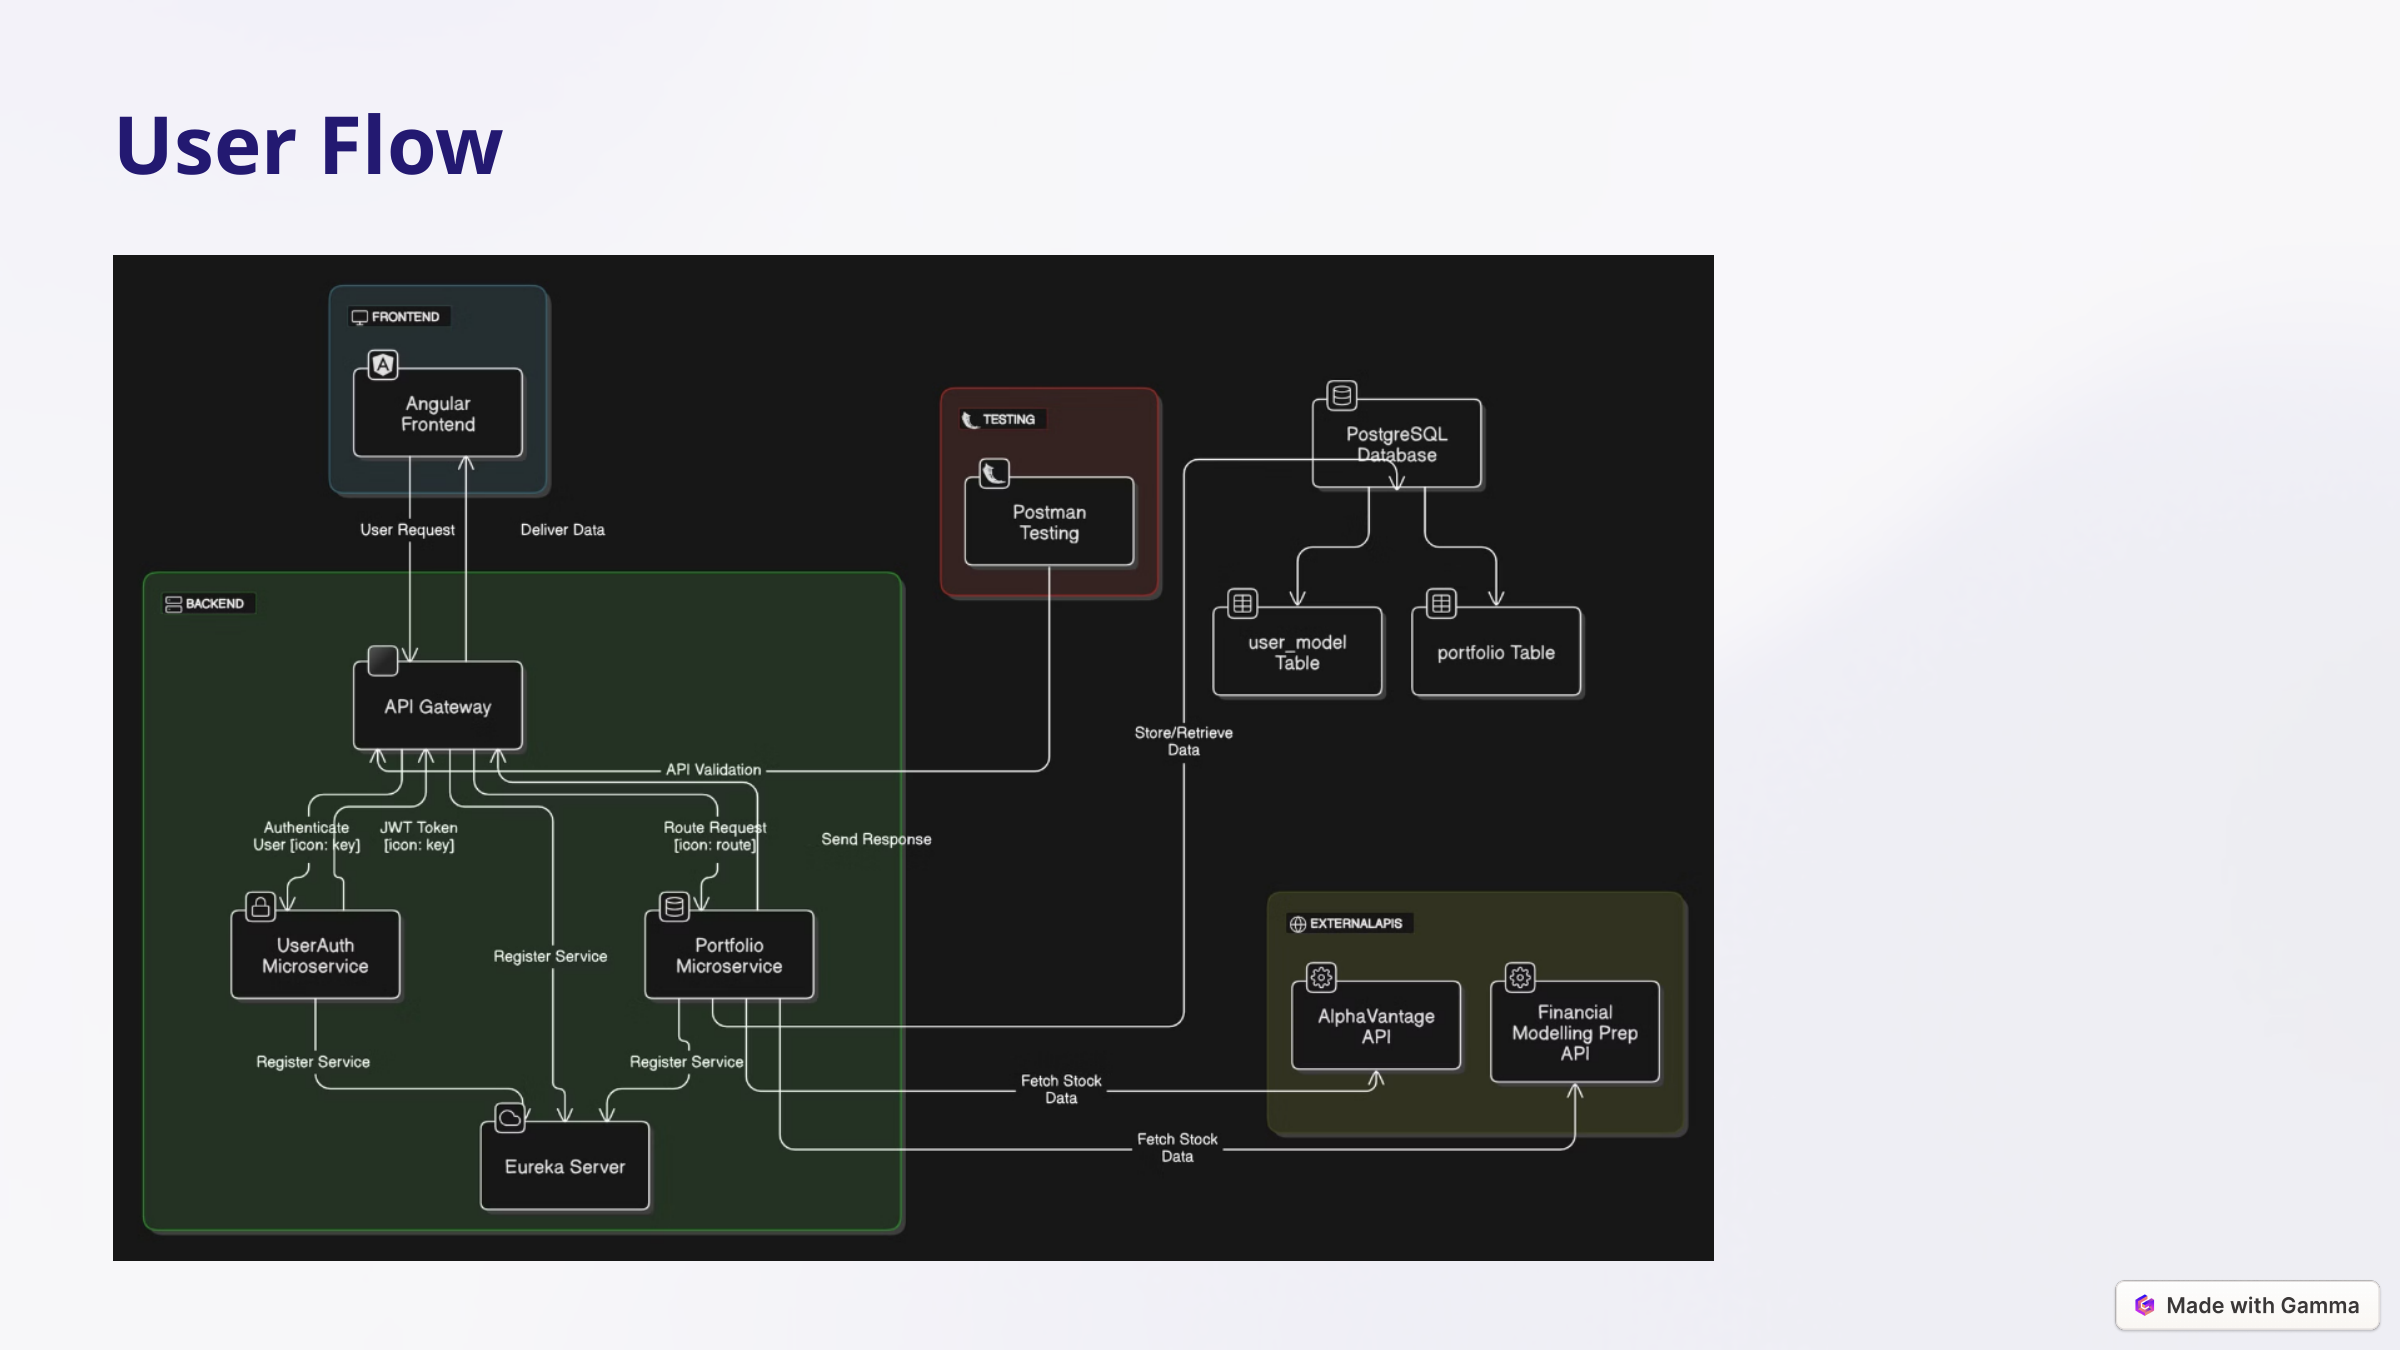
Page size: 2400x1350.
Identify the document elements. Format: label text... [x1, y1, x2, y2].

picture [2106, 1271, 2389, 1339]
picture [113, 255, 1714, 1261]
text_box User Flow [113, 89, 926, 191]
